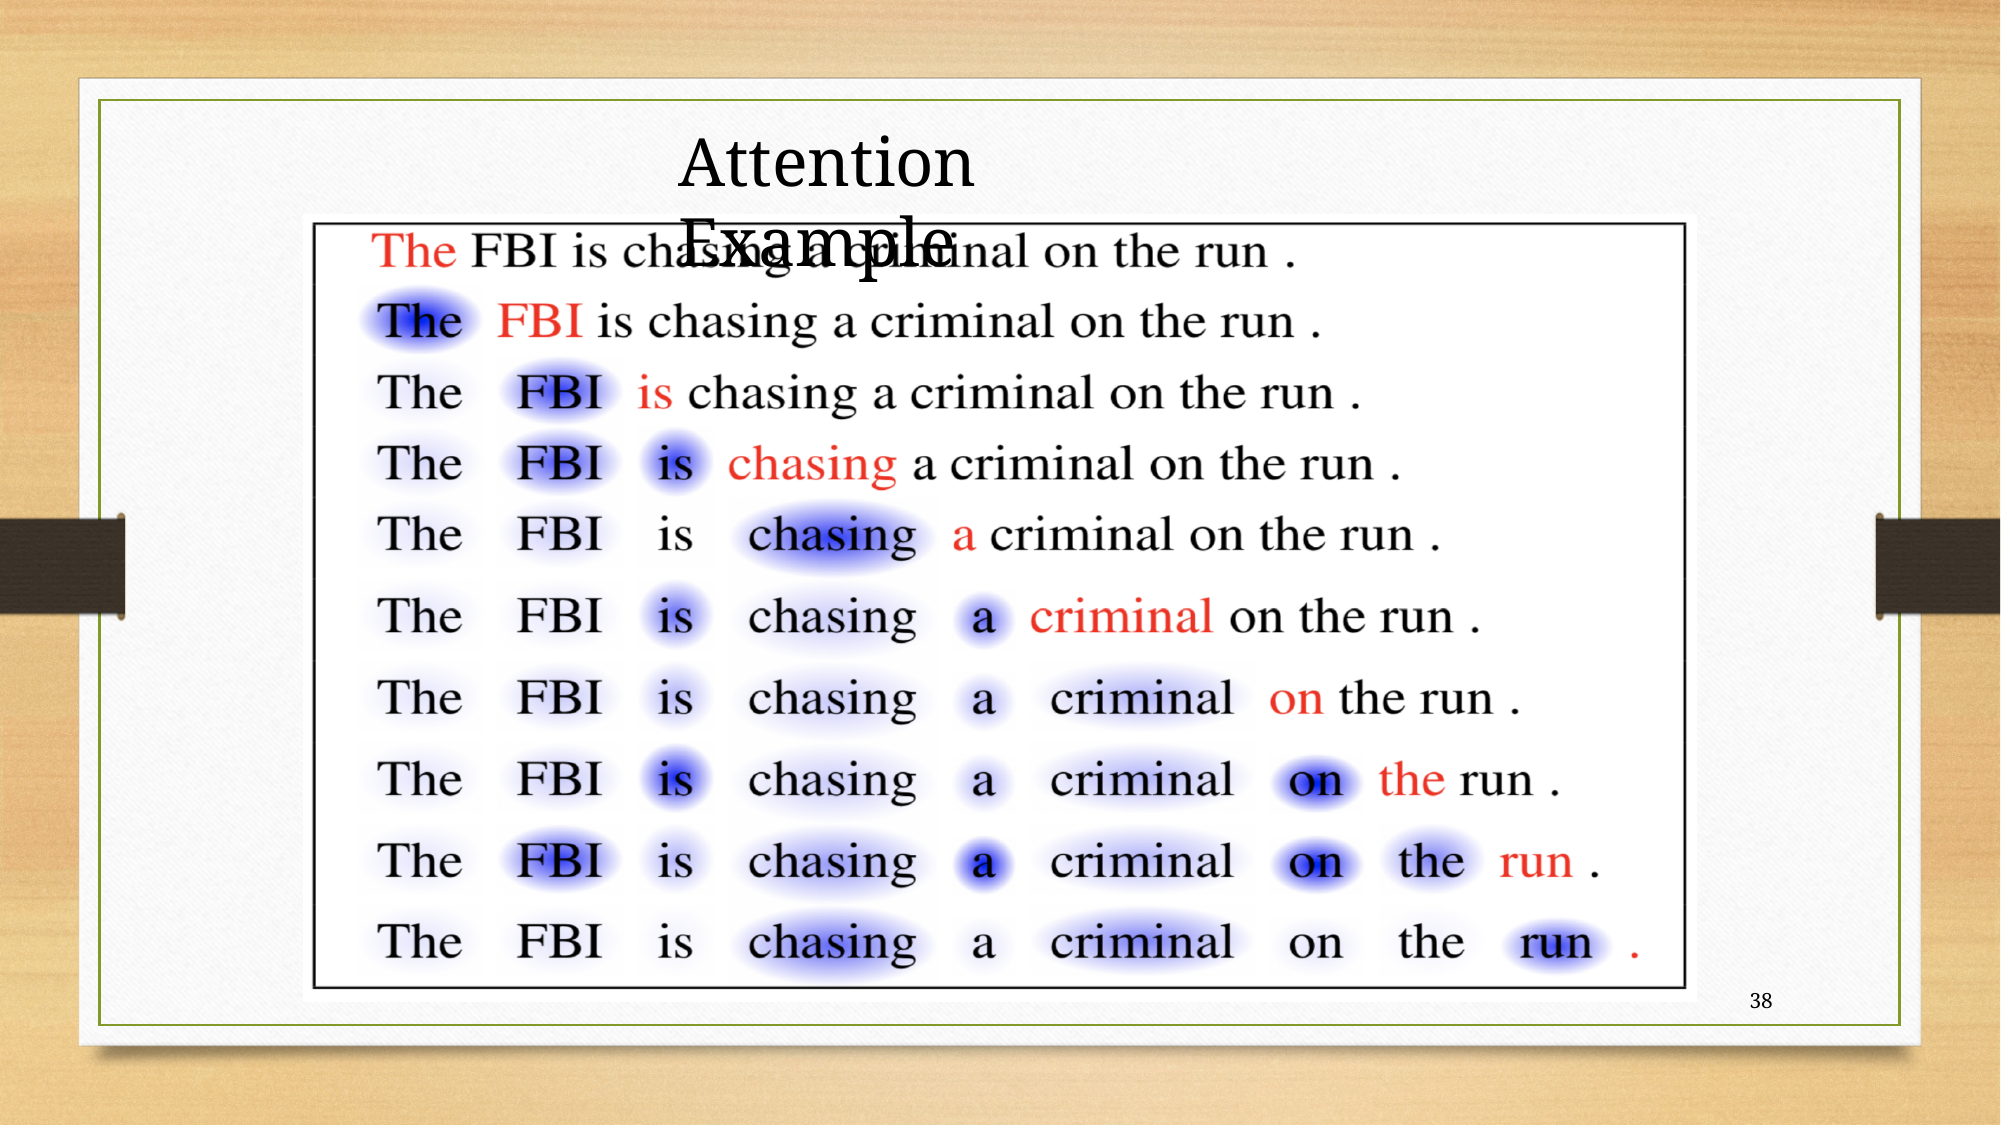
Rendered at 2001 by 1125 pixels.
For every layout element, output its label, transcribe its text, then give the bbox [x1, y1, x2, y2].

picture [0, 0, 2001, 1125]
text_box Attention Example [663, 112, 1196, 213]
slide_number 38 [1698, 979, 1788, 1025]
